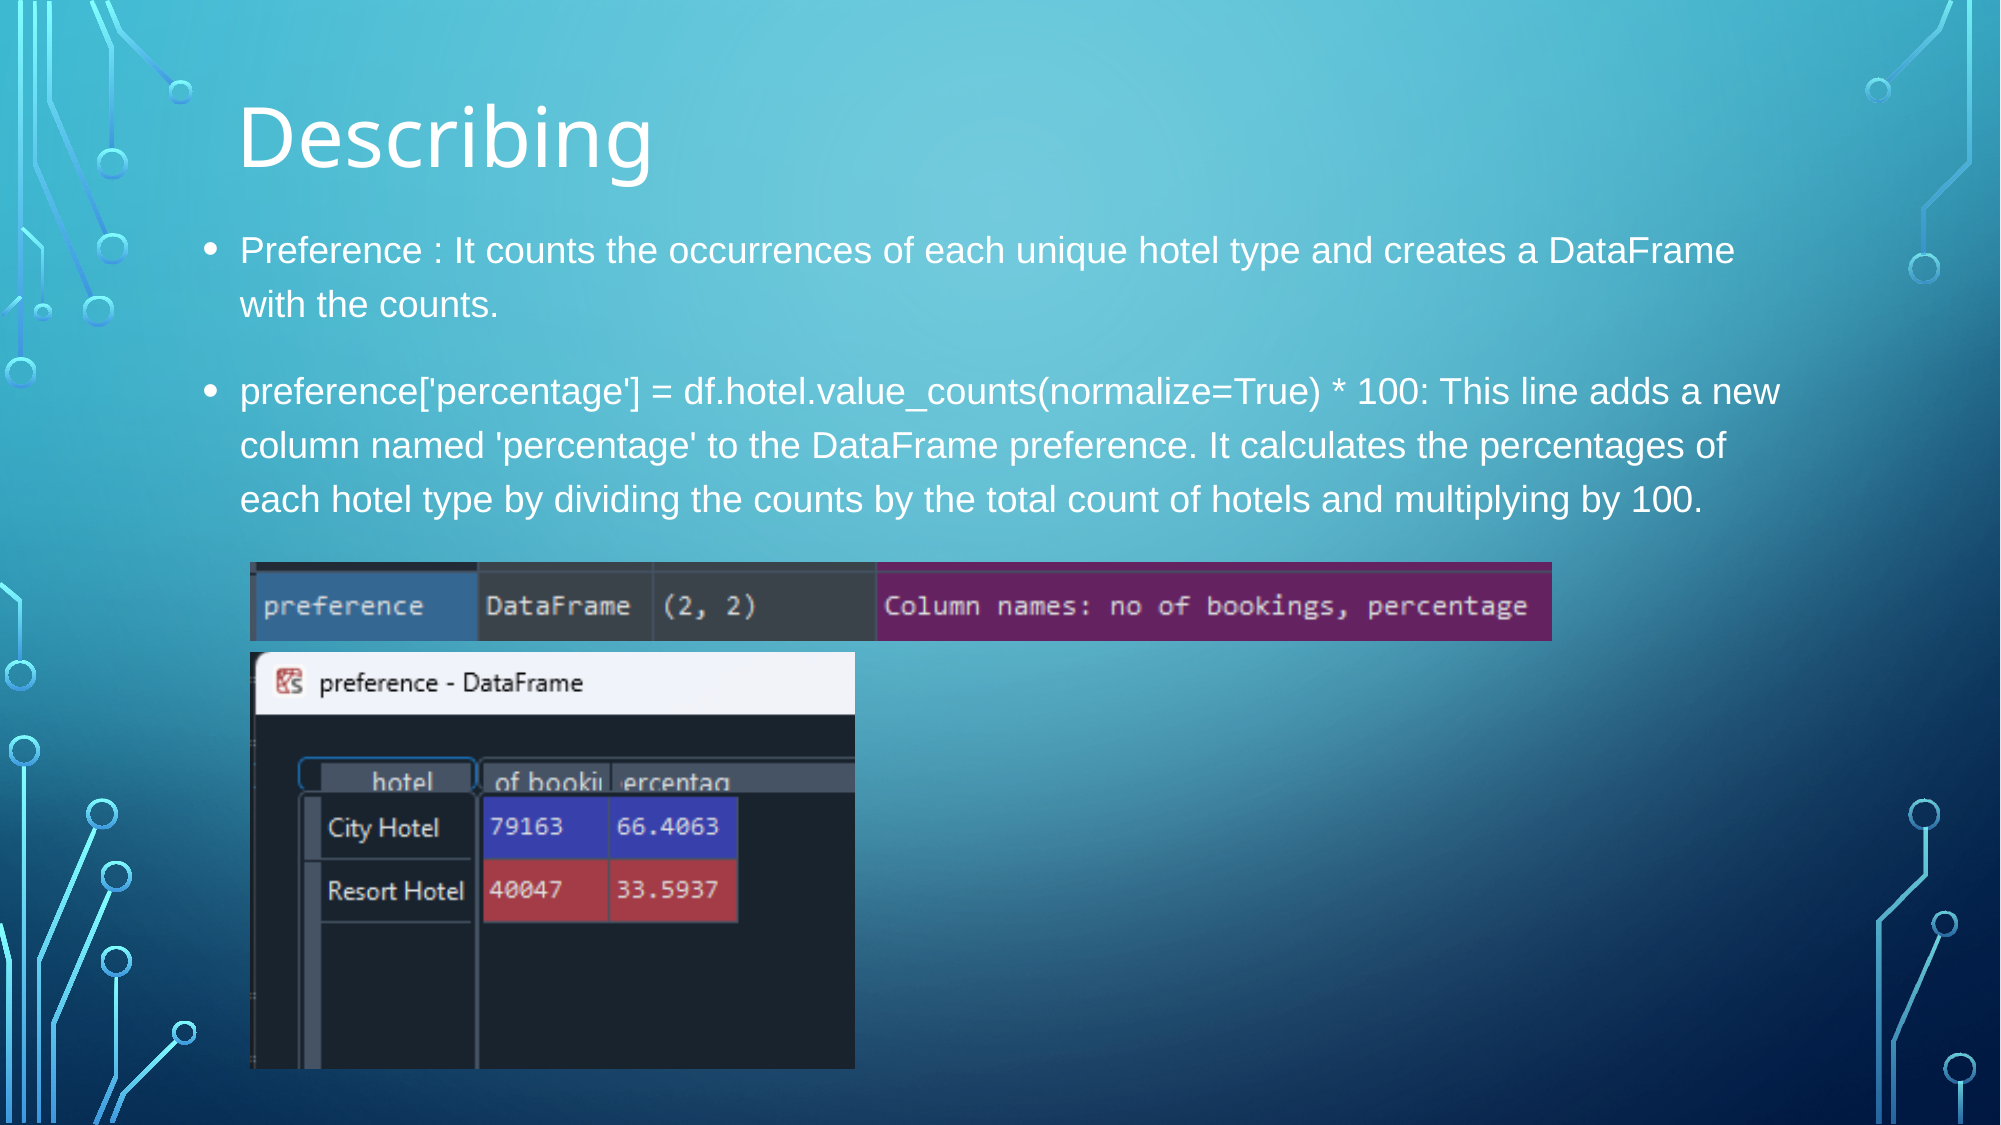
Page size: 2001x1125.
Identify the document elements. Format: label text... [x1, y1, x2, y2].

picture [250, 651, 855, 1069]
list Describing Preference : It counts the occurrences of each unique hotel type and creates a DataFrame with the counts. preference['percentage'] = df.hotel.value_counts(normalize=True) * 100: This line adds a new column named 'percentage' to the DataFrame preference. It calculates the percentages of each hotel type by dividing the counts by the total count of hotels and multiplying by 100. [187, 56, 1813, 950]
picture [250, 562, 1552, 641]
